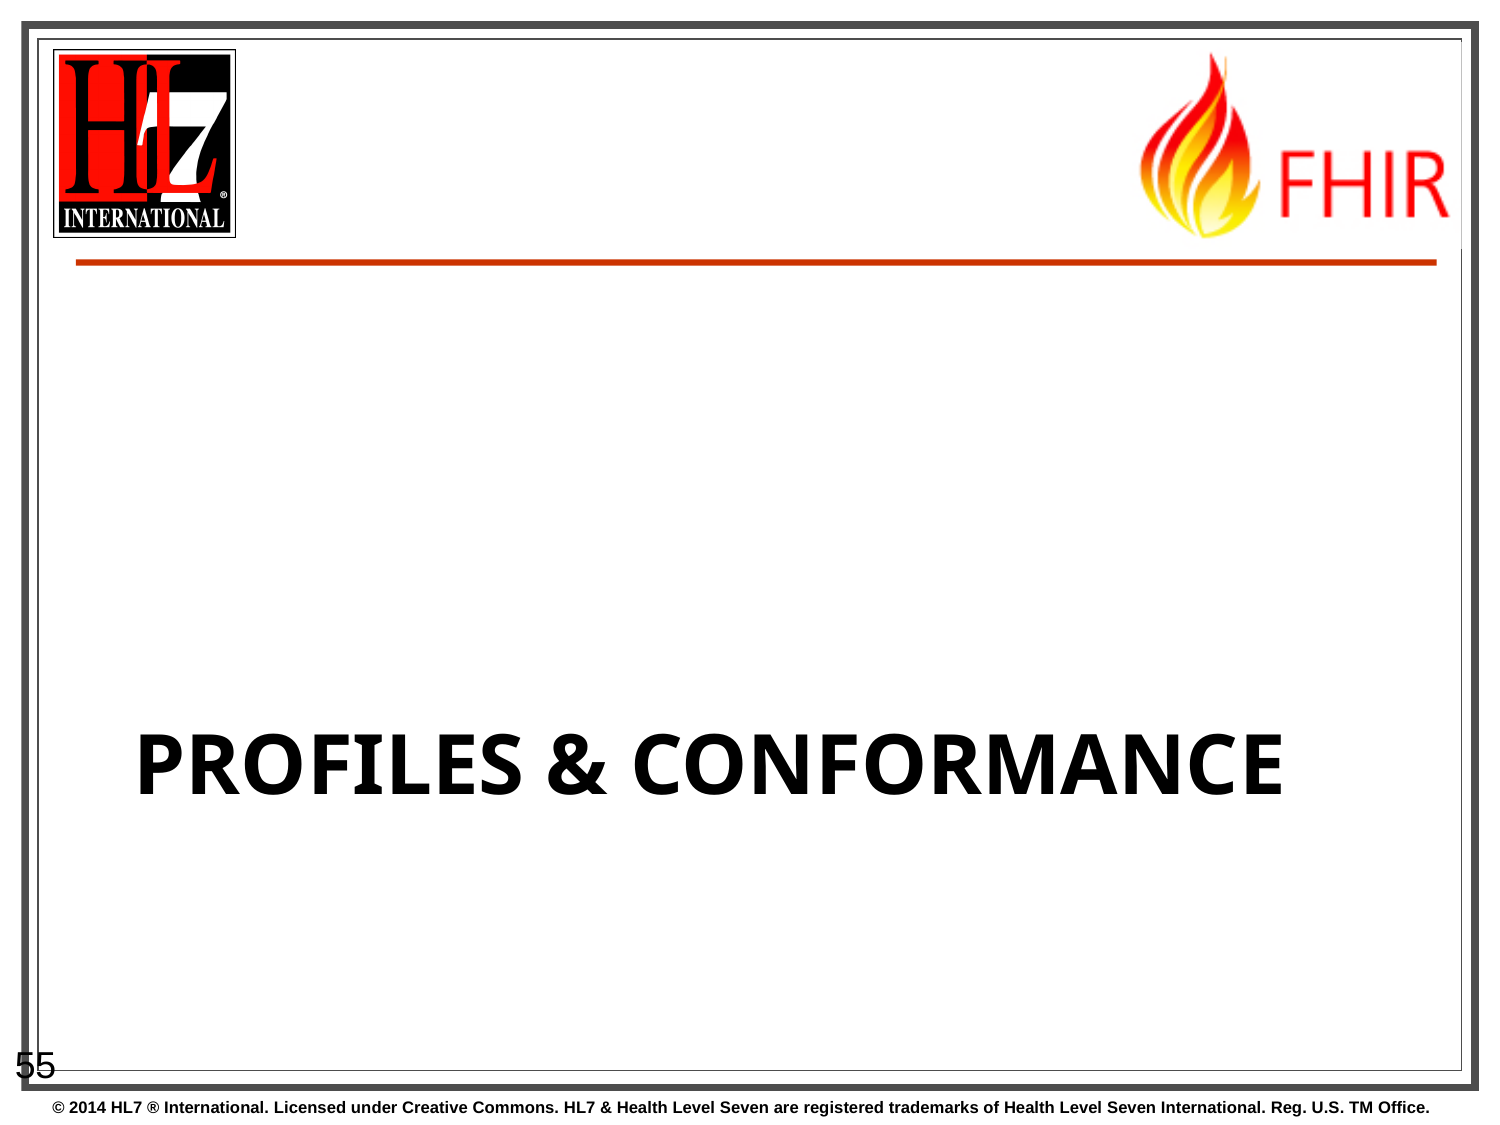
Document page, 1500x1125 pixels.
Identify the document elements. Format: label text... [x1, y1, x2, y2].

title Profiles & conformance [118, 722, 1394, 947]
picture [53, 49, 236, 238]
picture [1128, 42, 1462, 249]
slide_number 55 [0, 1034, 119, 1071]
